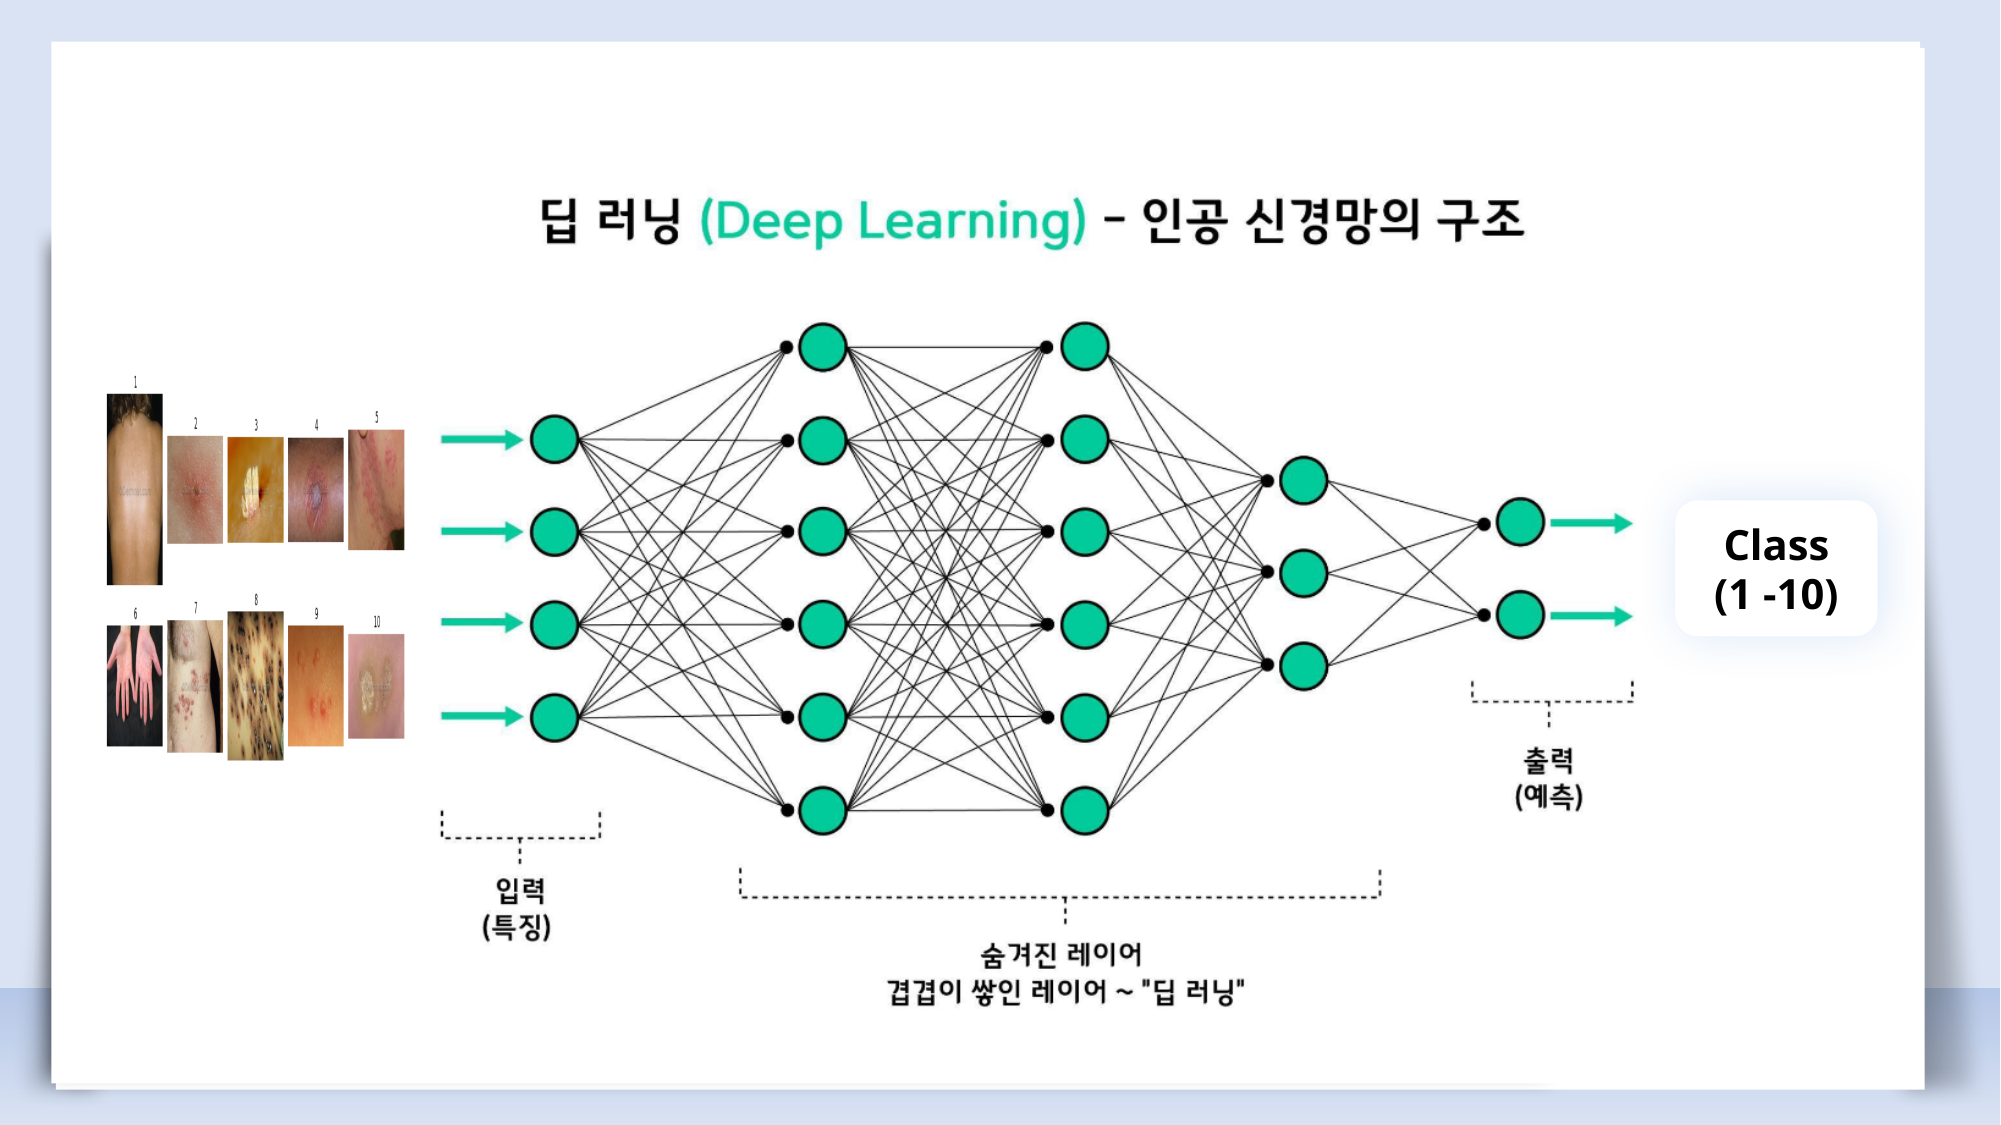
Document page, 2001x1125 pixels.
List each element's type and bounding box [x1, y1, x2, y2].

picture [103, 127, 1690, 1063]
text_box [0, 0, 2000, 1125]
